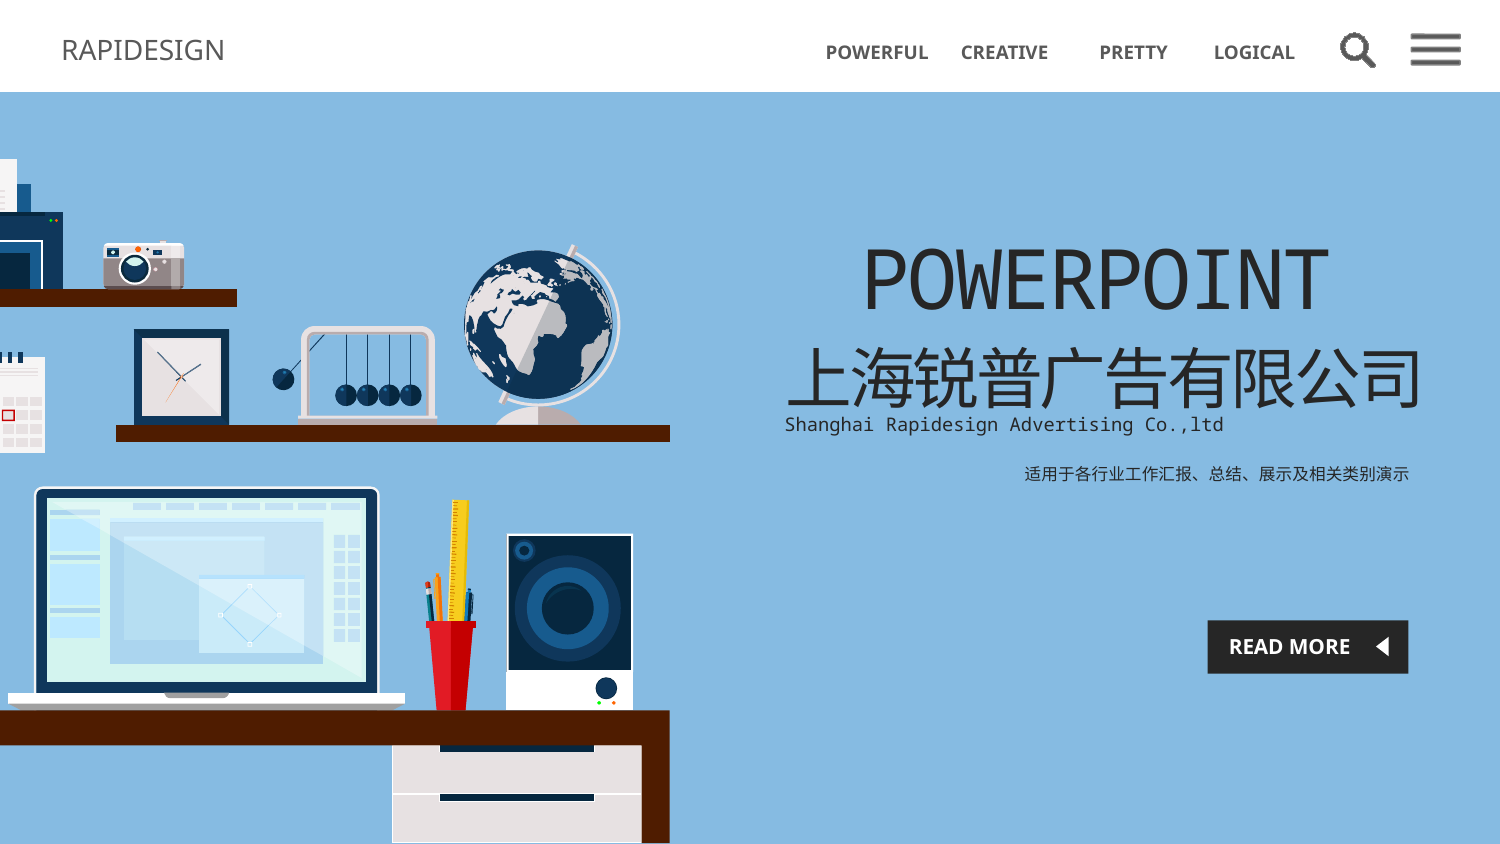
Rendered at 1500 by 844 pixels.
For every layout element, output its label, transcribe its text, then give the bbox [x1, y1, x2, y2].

text_box POWERPOINT [846, 218, 1433, 329]
text_box 上海锐普广告有限公司 [770, 329, 1441, 425]
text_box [46, 25, 1461, 75]
text_box Shanghai Rapidesign Advertising Co.,ltd [769, 404, 1433, 443]
text_box [0, 91, 1500, 844]
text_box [1207, 620, 1409, 674]
text_box 适用于各行业工作汇报、总结、展示及相关类别演示 [1009, 456, 1432, 491]
picture [0, 159, 671, 844]
